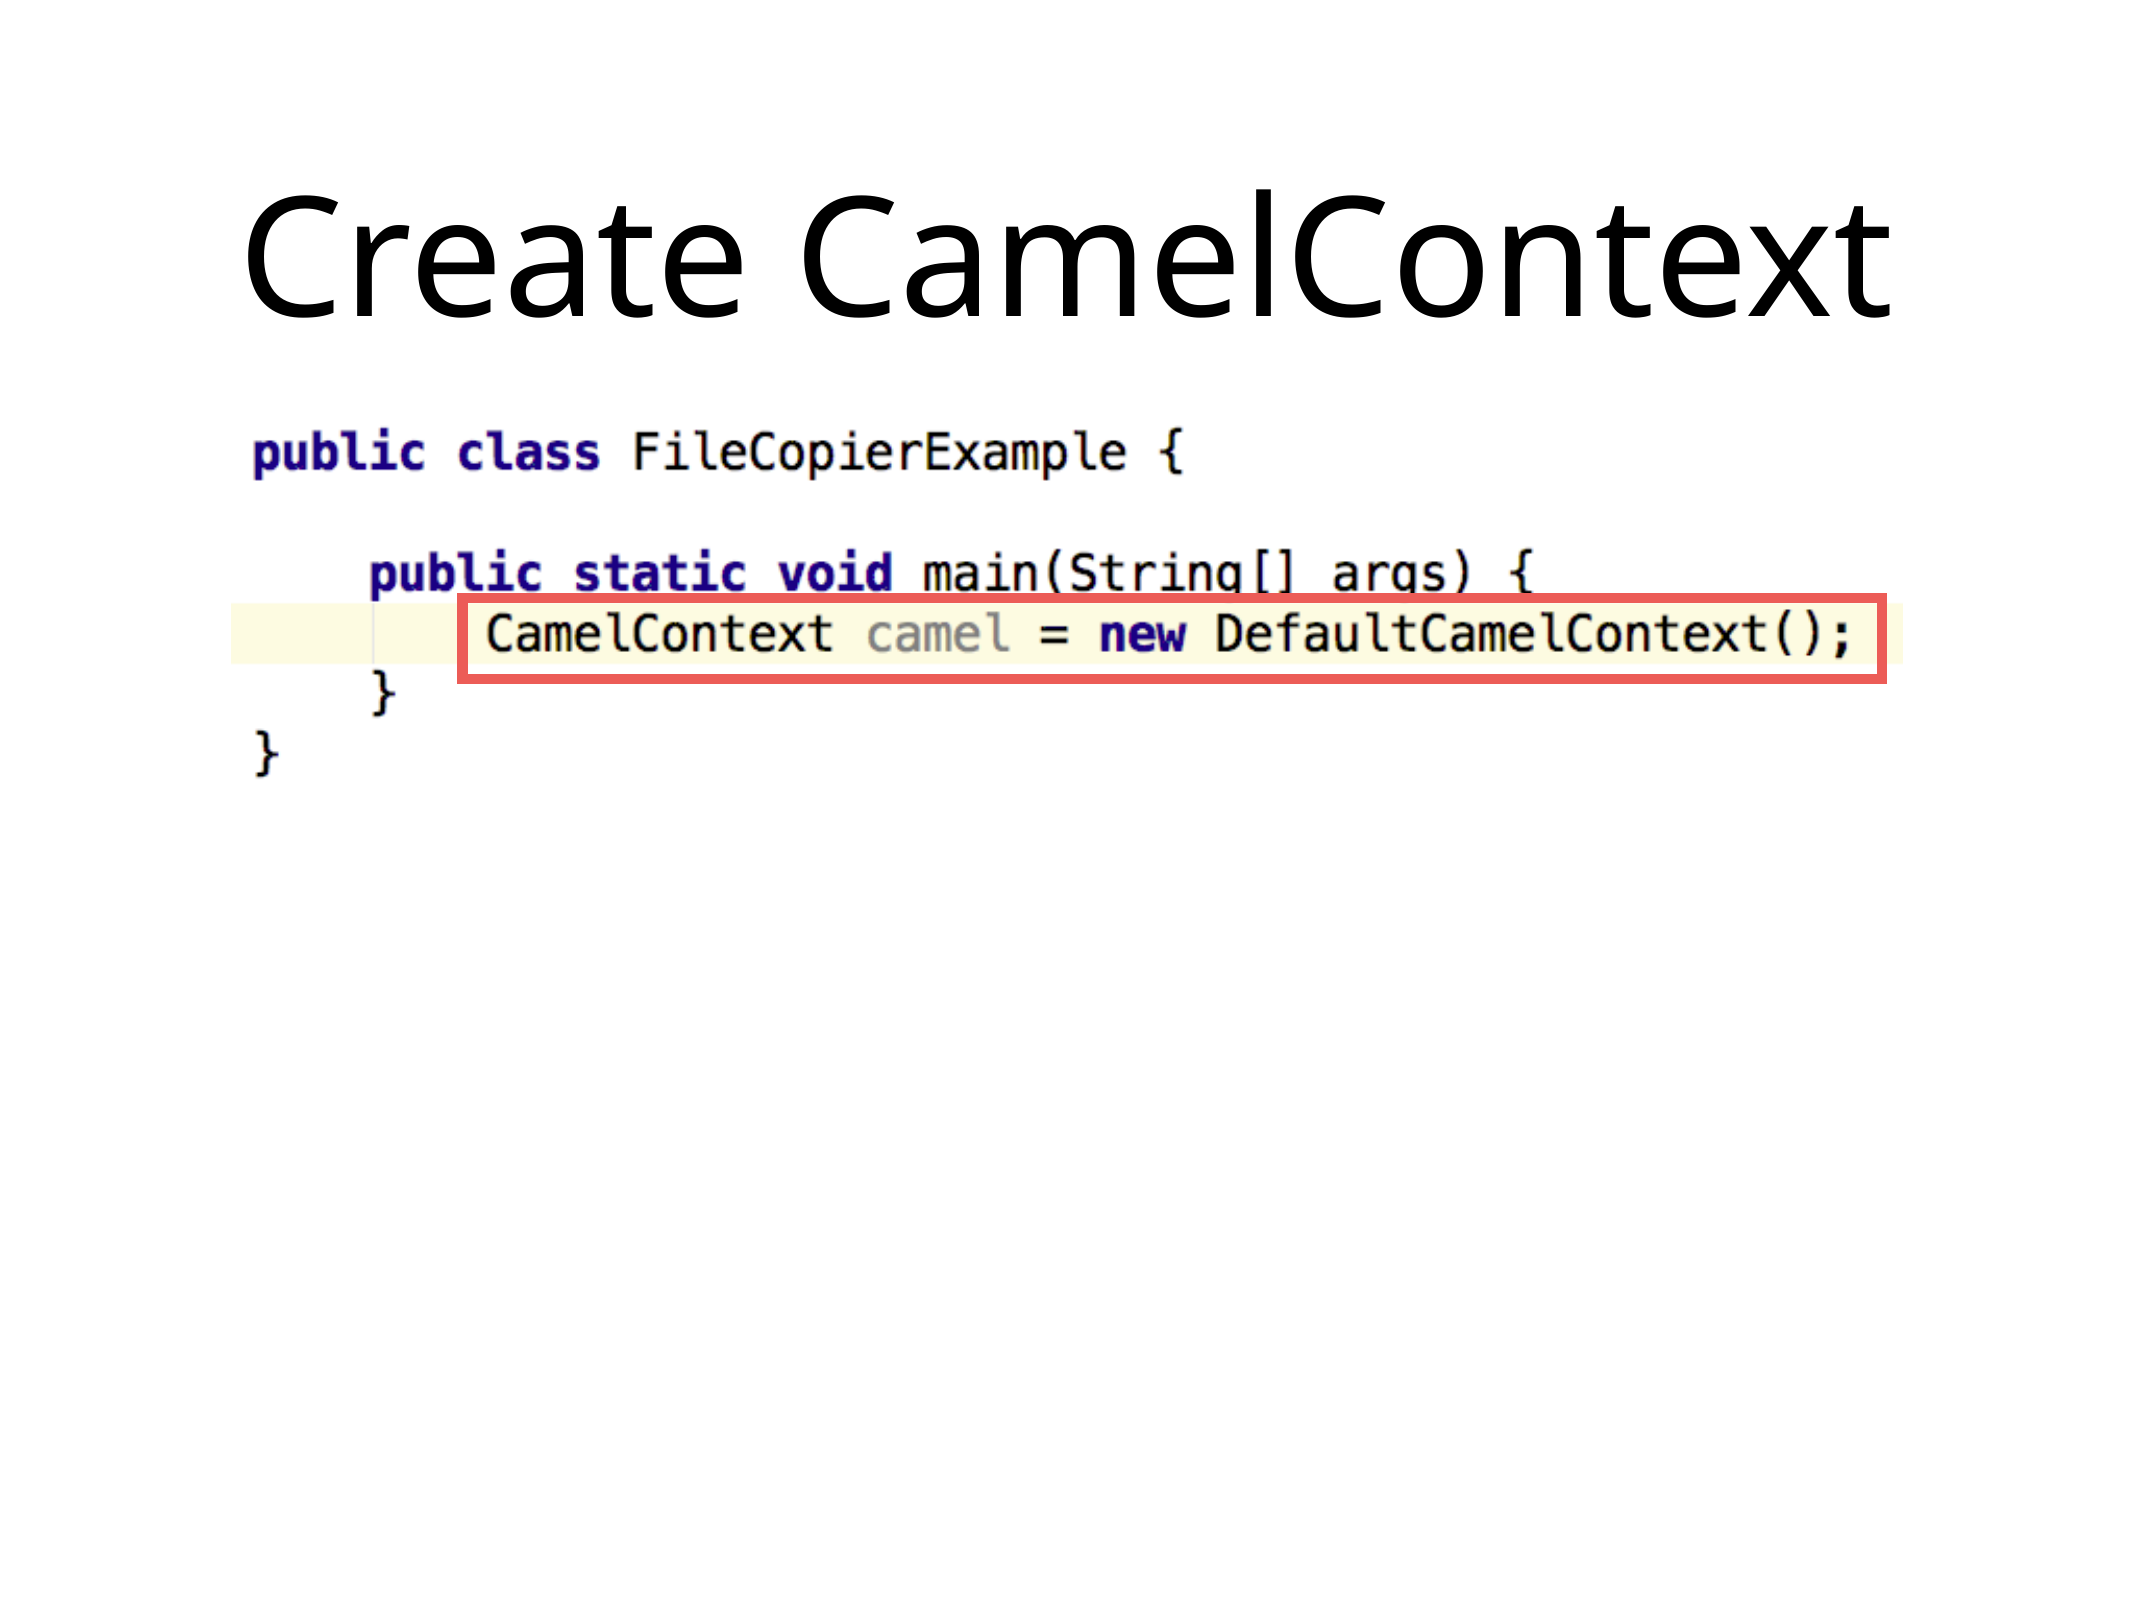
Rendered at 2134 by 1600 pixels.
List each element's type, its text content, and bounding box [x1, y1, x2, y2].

title Create CamelContext [155, 72, 1978, 428]
picture [230, 416, 1903, 822]
